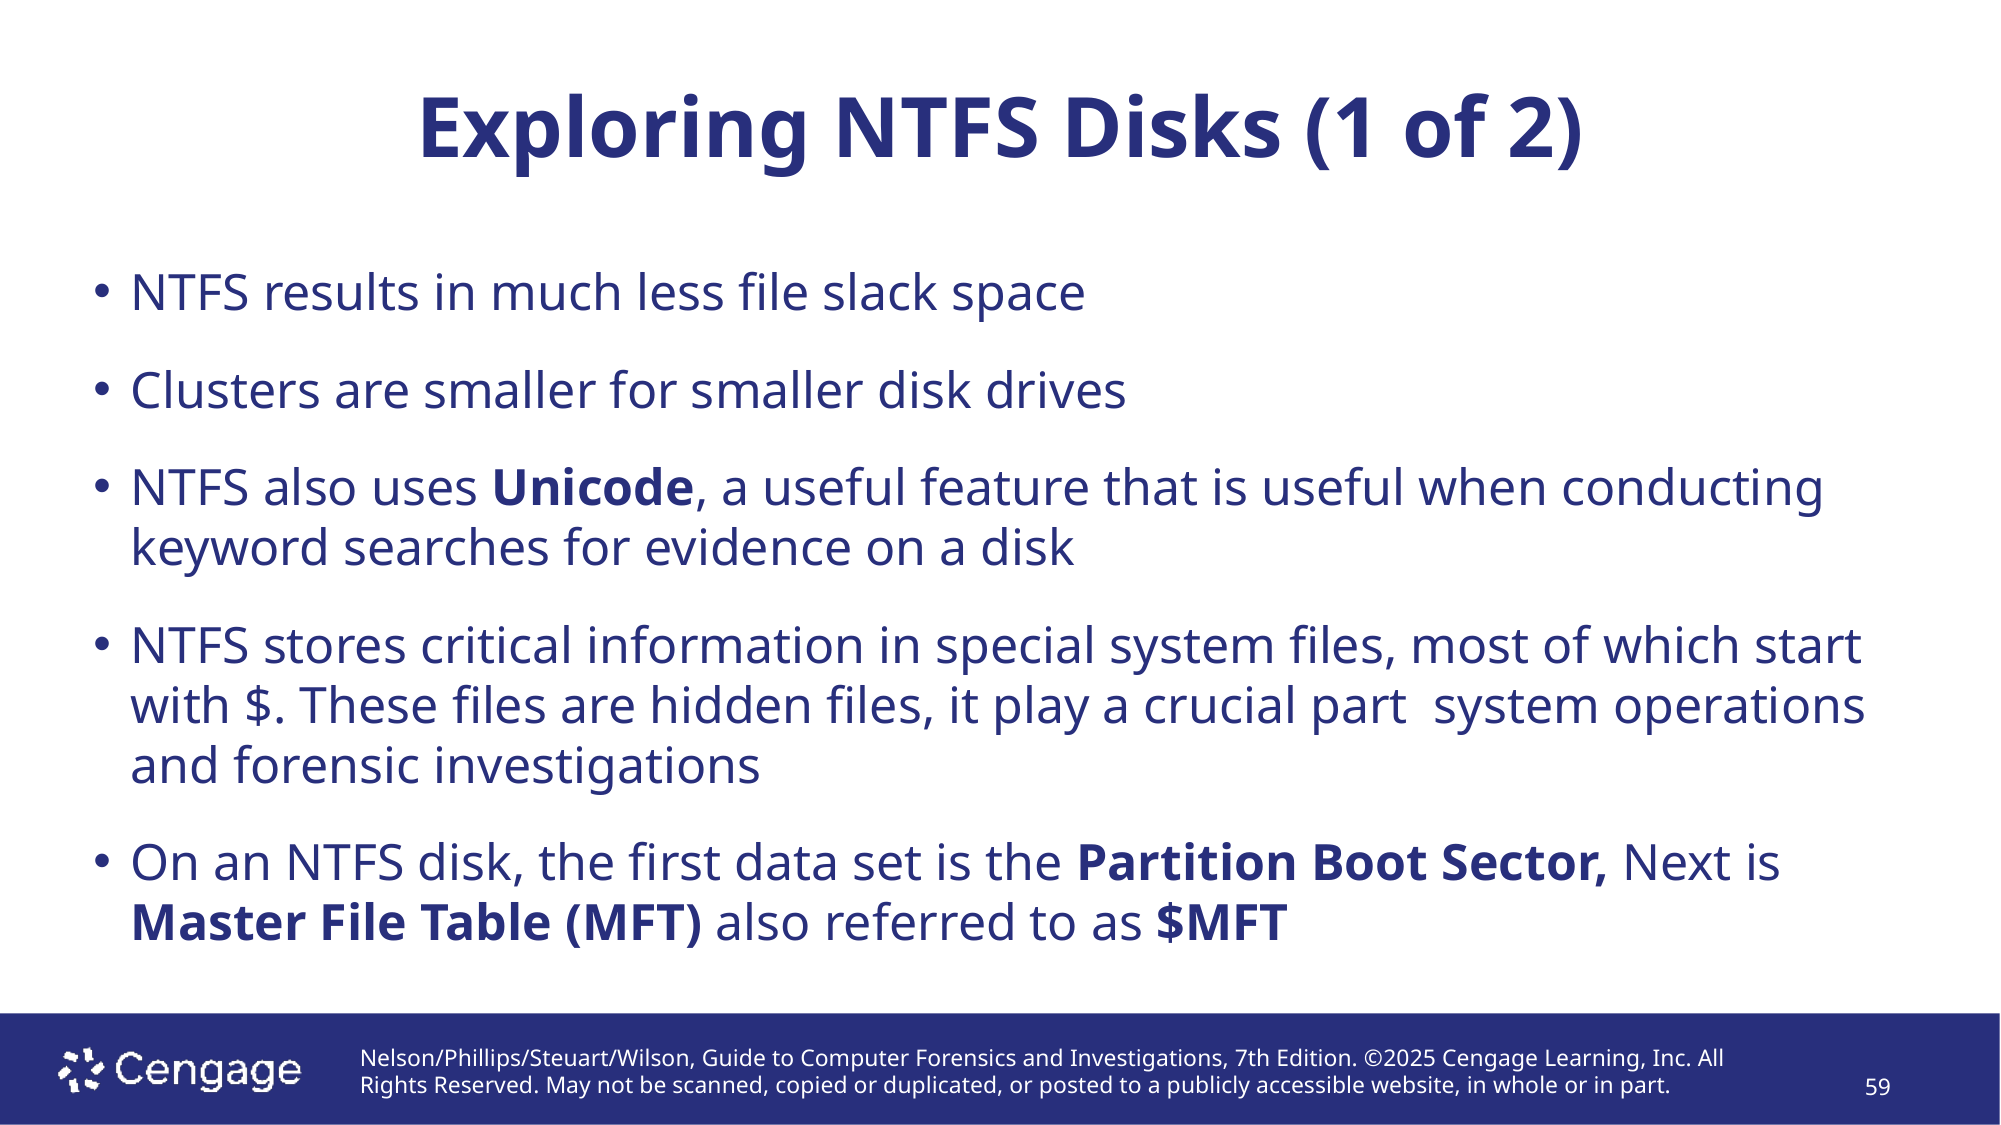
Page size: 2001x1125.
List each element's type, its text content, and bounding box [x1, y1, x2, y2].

list NTFS results in much less file slack space Clusters are smaller for smaller disk drives NTFS also uses Unicode, a useful feature that is useful when conducting keyword searches for evidence on a disk NTFS stores critical information in special system files, most of which start with $. These files are hidden files, it play a crucial part system operations and forensic investigations On an NTFS disk, the first data set is the Partition Boot Sector, Next is Master File Table (MFT) also referred to as $MFT [78, 253, 1923, 1013]
title Exploring NTFS Disks (1 of 2) [78, 77, 1923, 253]
picture [30, 1020, 329, 1121]
